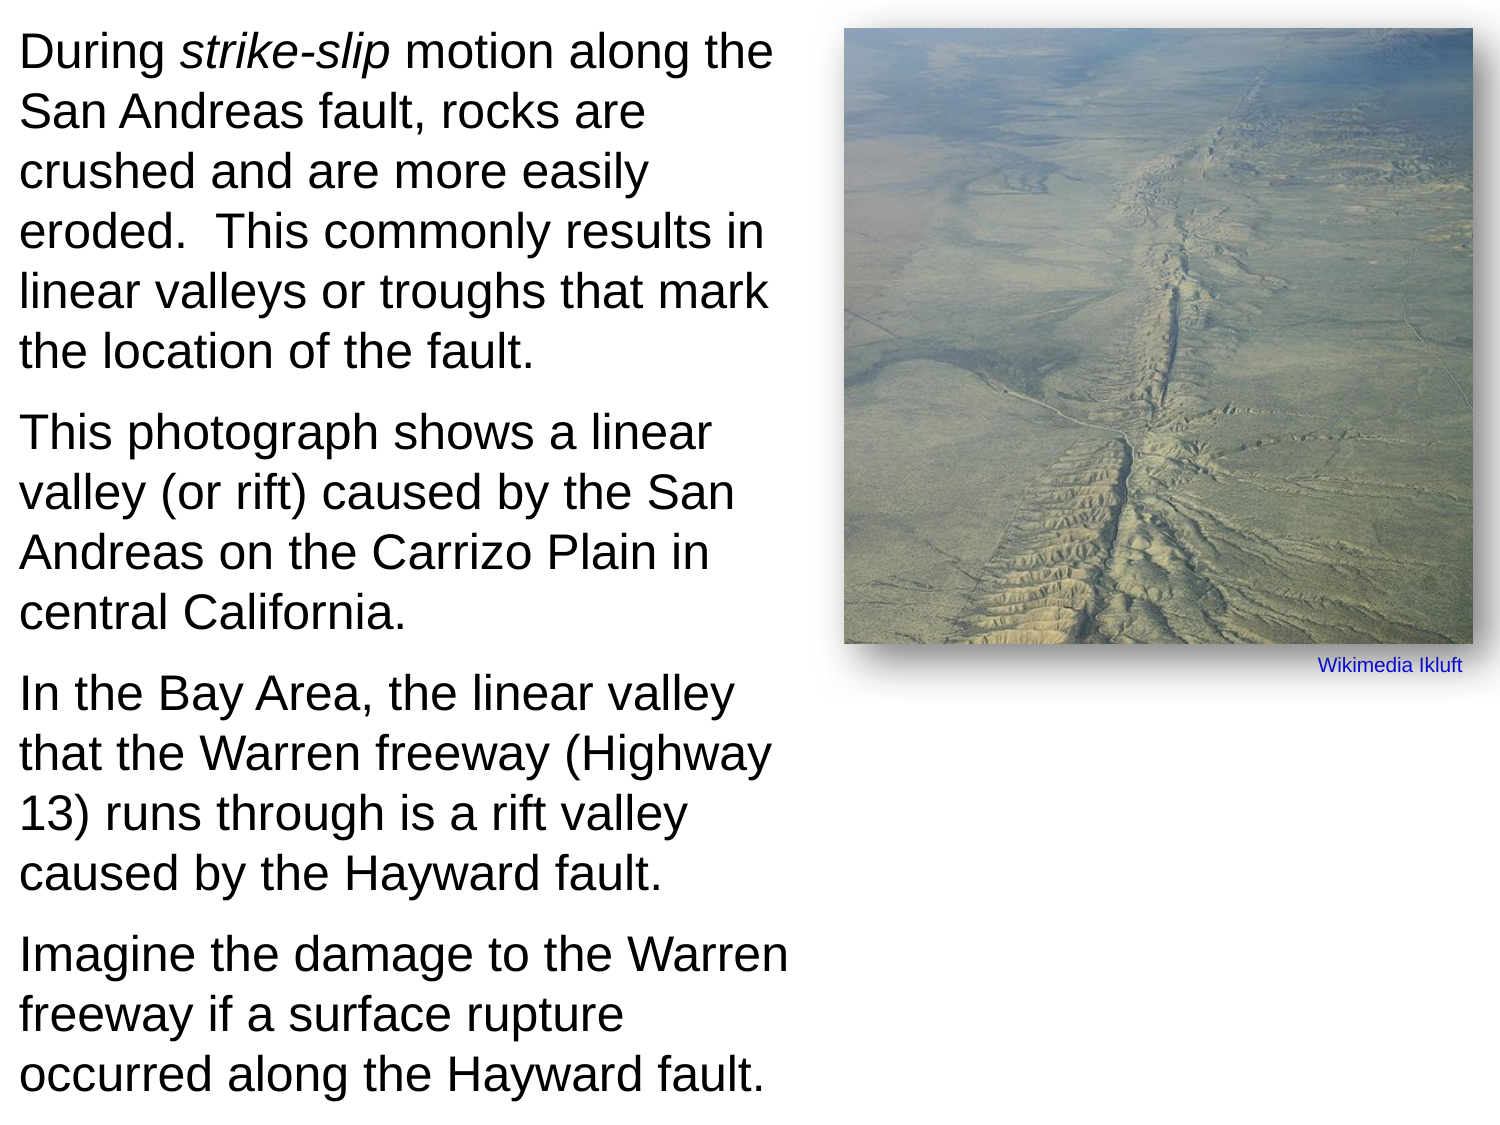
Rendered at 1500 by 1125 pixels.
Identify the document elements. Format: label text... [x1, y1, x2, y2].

picture [843, 27, 1473, 644]
text_box During strike-slip motion along the San Andreas fault, rocks are crushed and are more easily eroded. This commonly results in linear valleys or troughs that mark the location of the fault. This photograph shows a linear valley (or rift) caused by the San Andreas on the Carrizo Plain in central California. In the Bay Area, the linear valley that the Warren freeway (Highway 13) runs through is a rift valley caused by the Hayward fault. Imagine the damage to the Warren freeway if a surface rupture occurred along the Hayward fault. [12, 12, 830, 1108]
